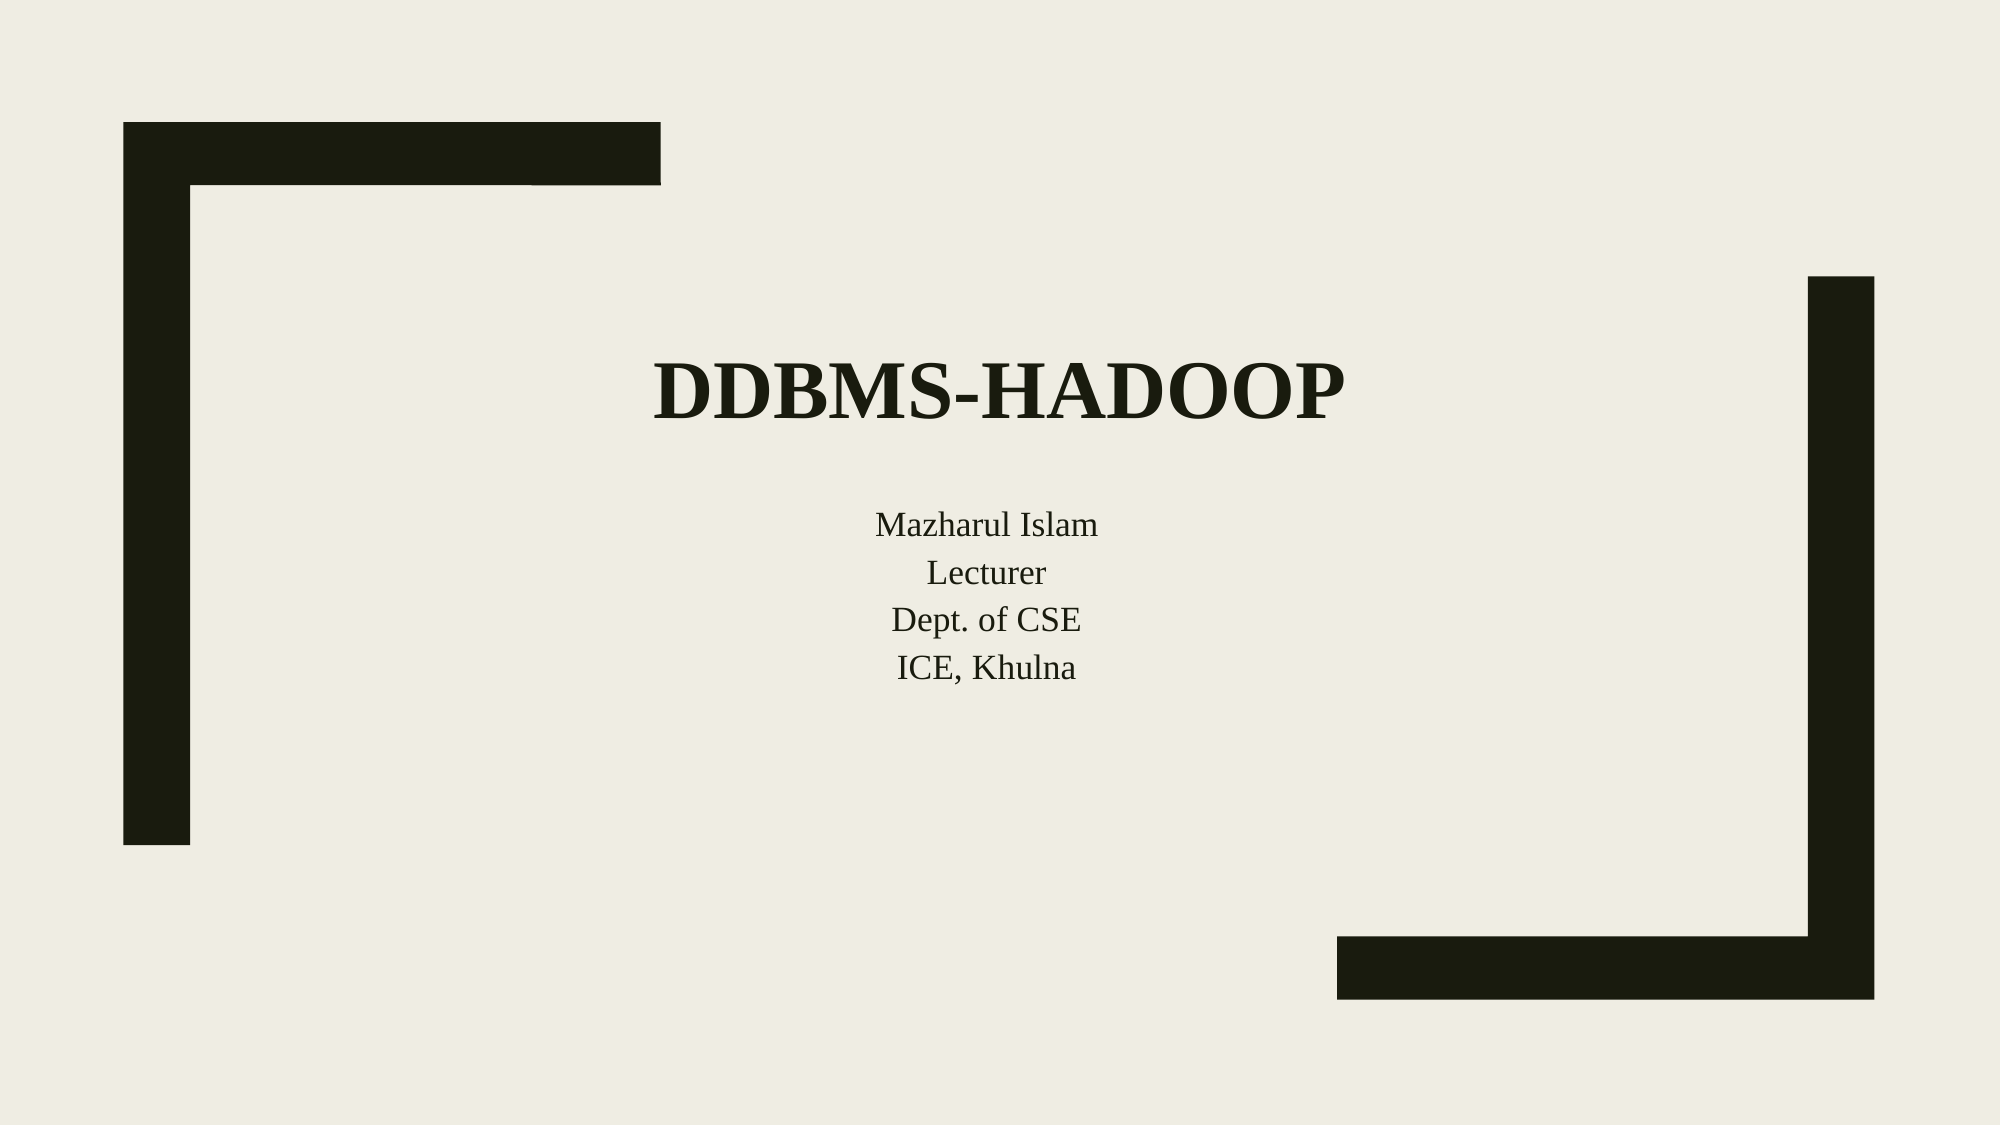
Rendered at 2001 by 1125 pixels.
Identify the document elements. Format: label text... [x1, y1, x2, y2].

title DDBMS-Hadoop [314, 249, 1686, 444]
subtitle Mazharul Islam Lecturer Dept. of CSE ICE, Khulna [426, 488, 1548, 697]
